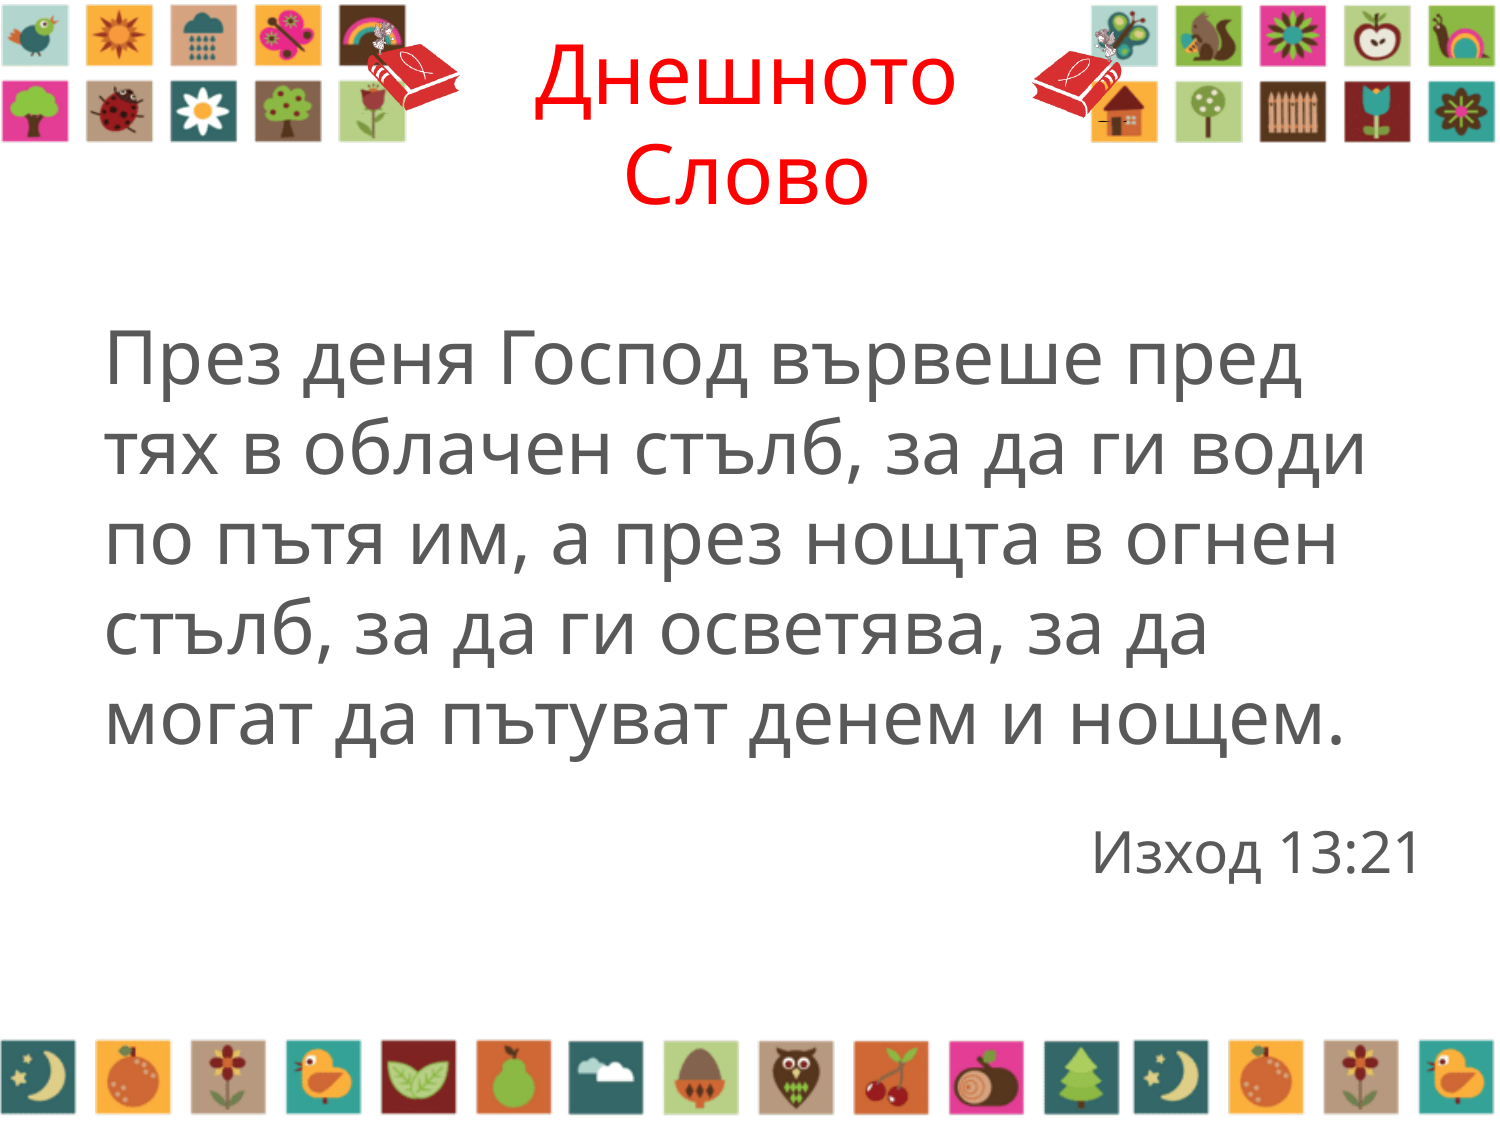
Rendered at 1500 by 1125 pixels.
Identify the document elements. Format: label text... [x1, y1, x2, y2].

text_box Днешното Слово [414, 13, 1080, 229]
text_box През деня Господ вървеше пред тях в облачен стълб, за да ги води по пътя им, а през нощта в огнен стълб, за да ги осветява, за да могат да пътуват денем и нощем. [88, 302, 1436, 768]
picture [999, 3, 1500, 150]
picture [0, 3, 492, 150]
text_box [0, 1028, 1500, 1118]
text_box Изход 13:21 [808, 807, 1441, 893]
